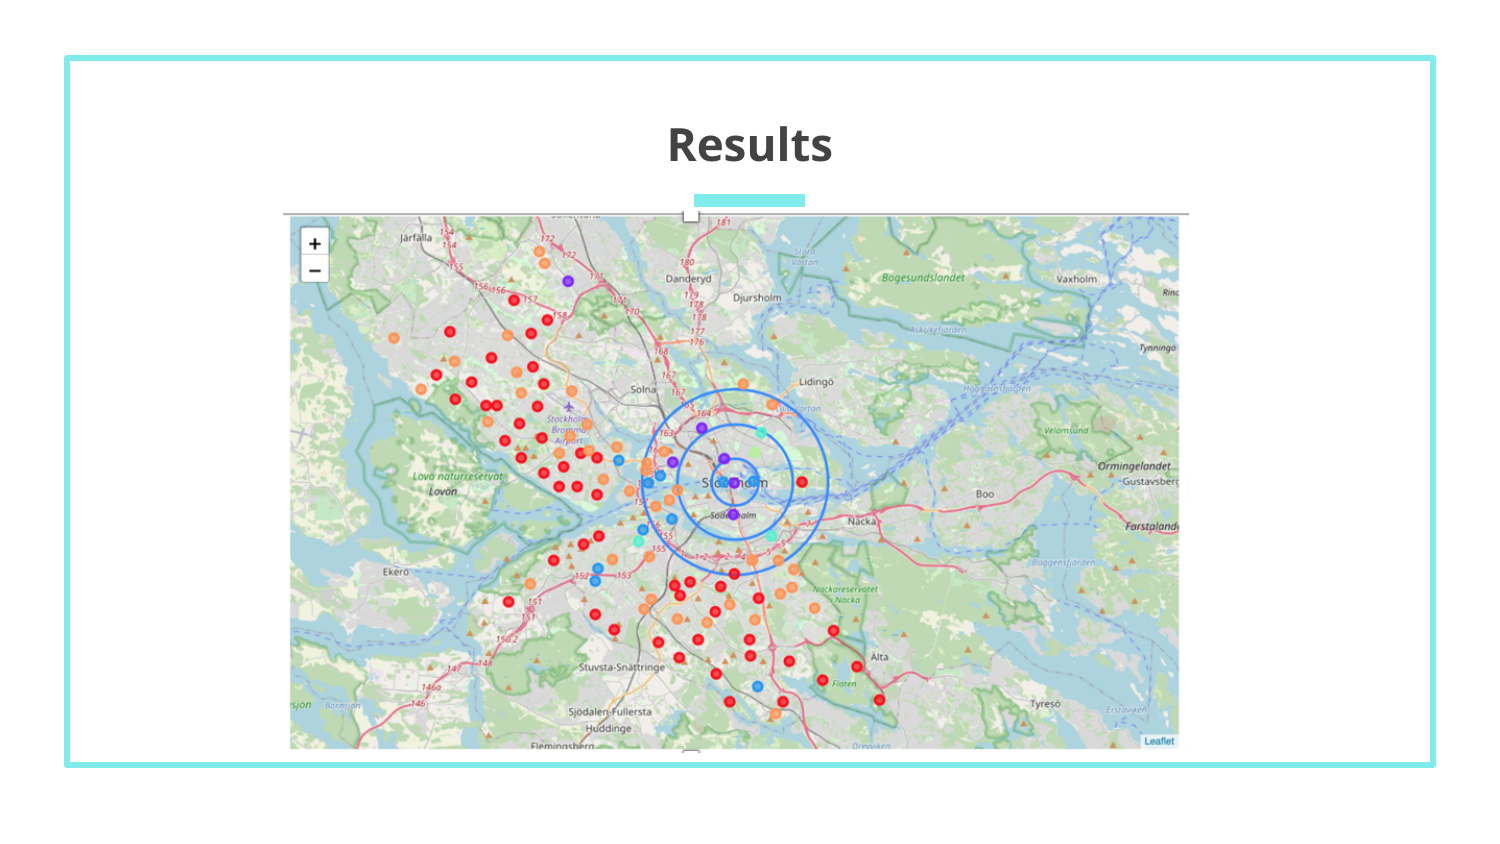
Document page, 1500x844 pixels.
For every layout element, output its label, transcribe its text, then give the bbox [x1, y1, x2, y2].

title Results [0, 35, 1500, 186]
picture [283, 210, 1189, 753]
